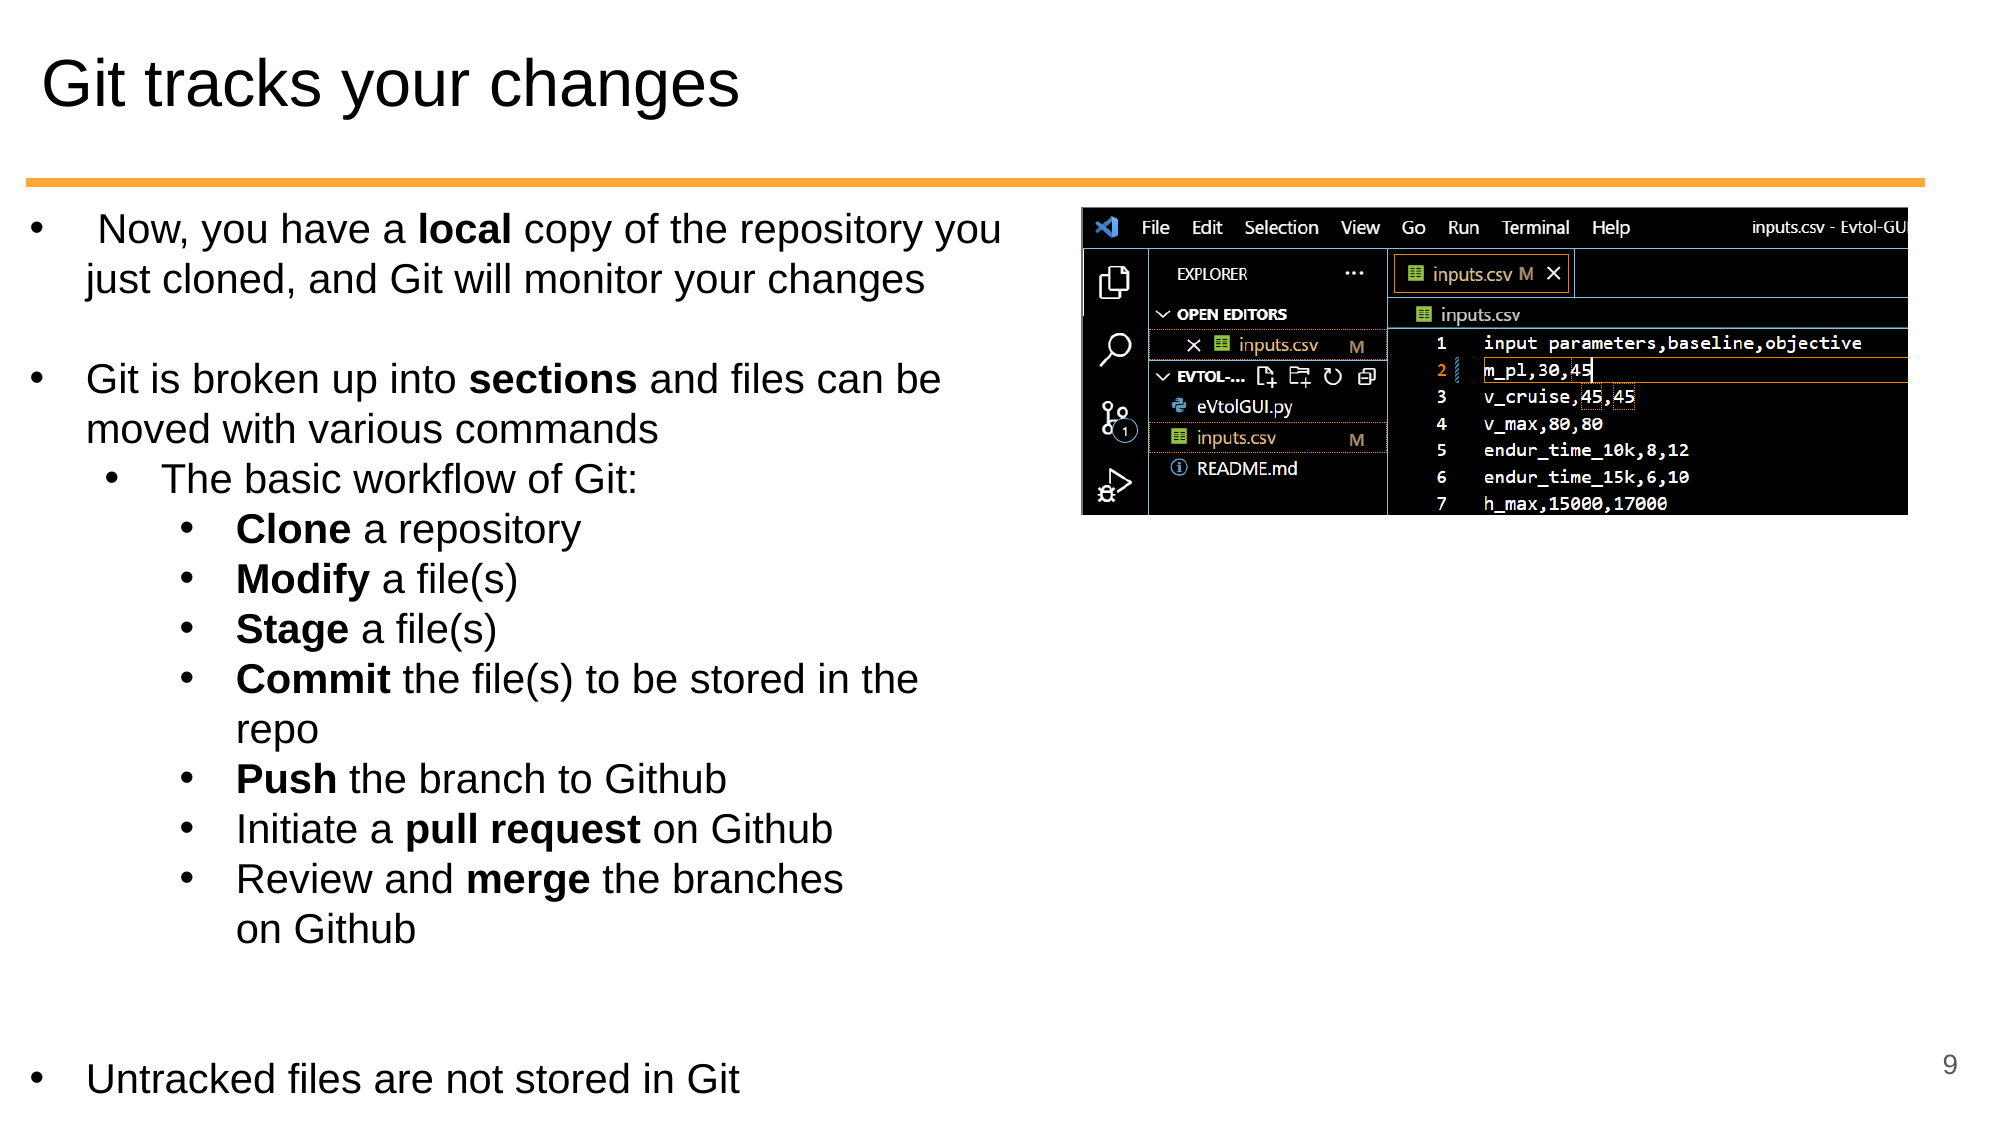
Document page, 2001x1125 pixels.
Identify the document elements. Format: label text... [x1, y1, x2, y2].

slide_number 9 [1853, 1019, 1974, 1106]
picture [1080, 206, 1909, 515]
text_box Git tracks your changes [26, 32, 1854, 128]
text_box Now, you have a local copy of the repository you just cloned, and Git will monitor your changes Git is broken up into sections and files can be moved with various commands The basic workflow of Git: Clone a repository Modify a file(s) Stage a file(s) Commit the file(s) to be stored in the repo Push the branch to Github Initiate a pull request on Github Review and merge the branches on Github Untracked files are not stored in Git [14, 194, 1023, 1125]
